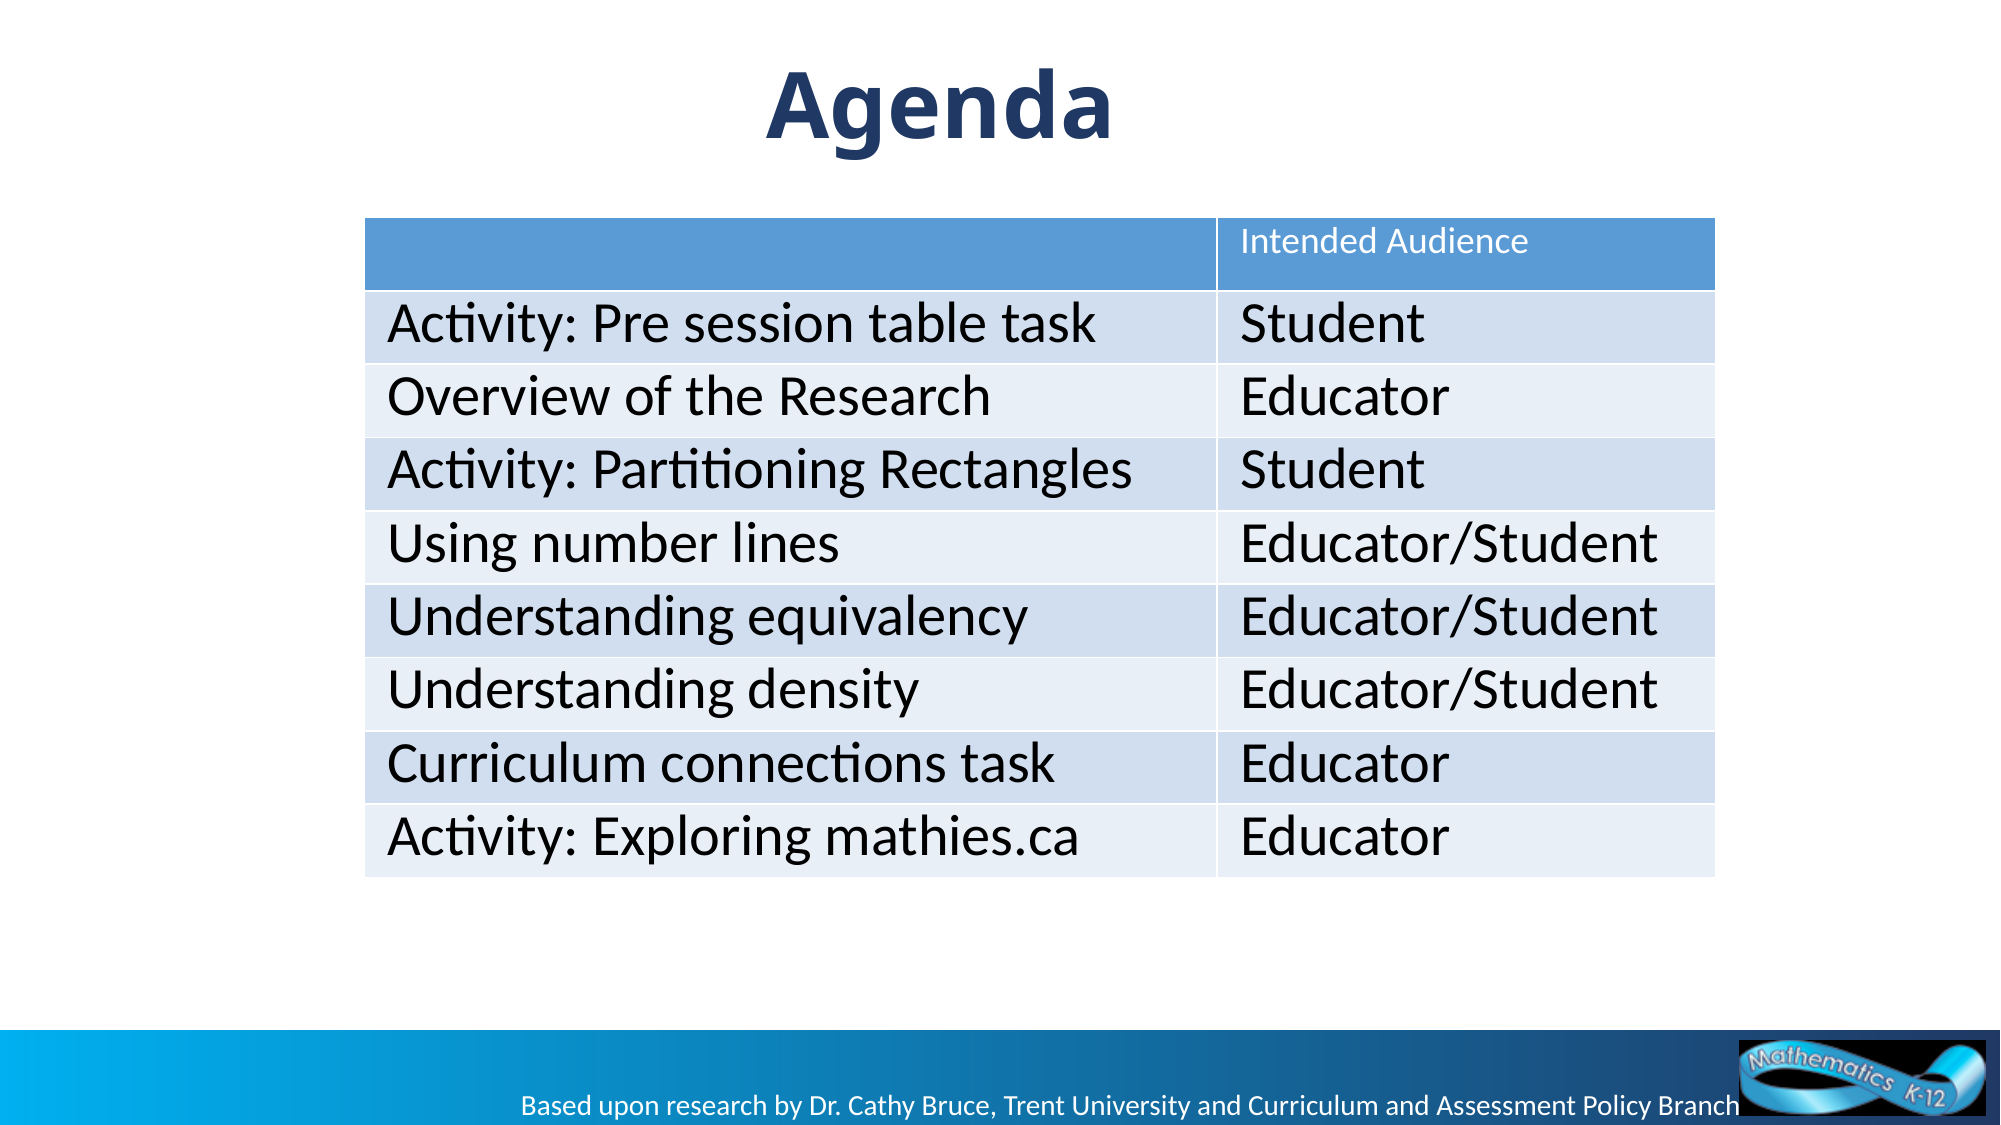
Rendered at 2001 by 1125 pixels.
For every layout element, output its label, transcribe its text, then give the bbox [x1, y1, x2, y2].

table_cell Educator/Student [1218, 658, 1715, 730]
table_cell Educator [1218, 365, 1715, 437]
title Agenda [78, 0, 1804, 218]
table_cell Activity: Exploring mathies.ca [365, 805, 1216, 877]
picture [1739, 1040, 1986, 1116]
table_cell Educator/Student [1218, 585, 1715, 657]
table_cell Curriculum connections task [365, 732, 1216, 803]
table_cell Educator [1218, 805, 1715, 877]
table_cell Understanding equivalency [365, 585, 1216, 657]
table_cell Using number lines [365, 512, 1216, 583]
table_cell Understanding density [365, 658, 1216, 730]
table_cell Activity: Pre session table task [365, 292, 1216, 363]
table_cell Student [1218, 292, 1715, 363]
table_cell Educator [1218, 732, 1715, 803]
table_cell Activity: Partitioning Rectangles [365, 438, 1216, 510]
table_cell Student [1218, 438, 1715, 510]
table_header [365, 218, 1216, 290]
table_header Intended Audience [1218, 218, 1715, 290]
table_cell Overview of the Research [365, 365, 1216, 437]
table_cell Educator/Student [1218, 512, 1715, 583]
